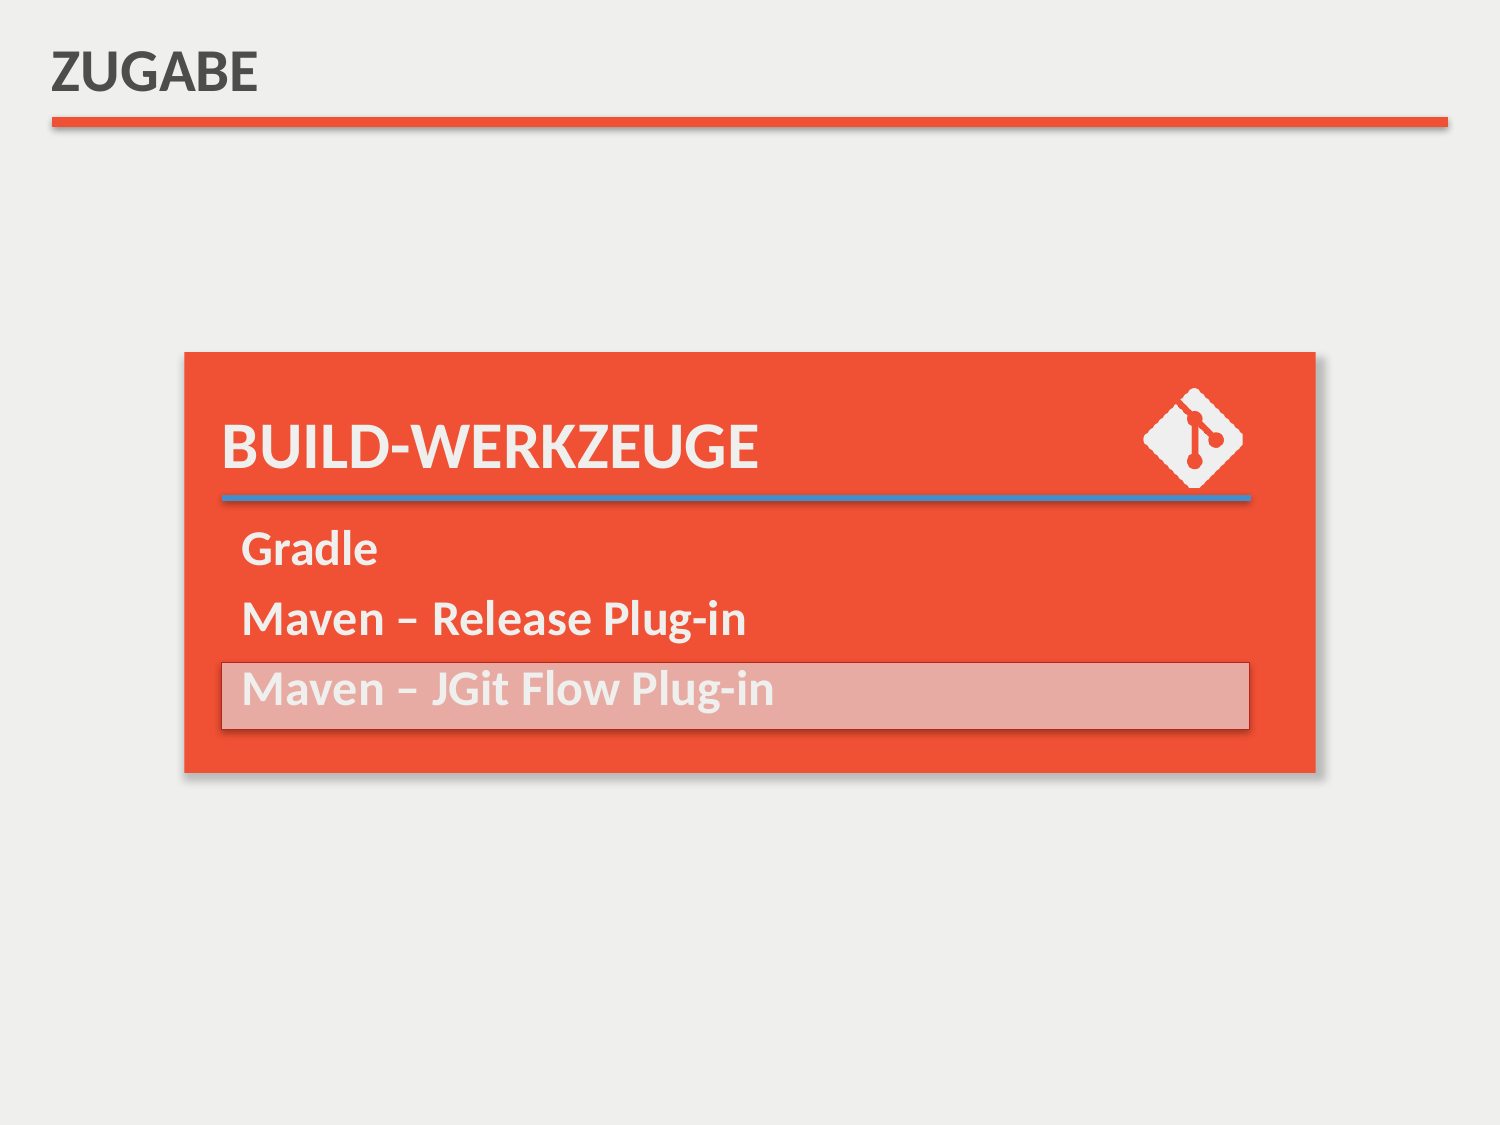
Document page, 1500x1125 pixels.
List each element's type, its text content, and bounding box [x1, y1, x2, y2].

title ZUGABE [51, 30, 1449, 104]
text_box [221, 662, 1251, 731]
list BUILD-WERKZEUGE [221, 402, 1273, 534]
list Gradle Maven – Release Plug-in Maven – JGit Flow Plug-in [241, 515, 1293, 730]
